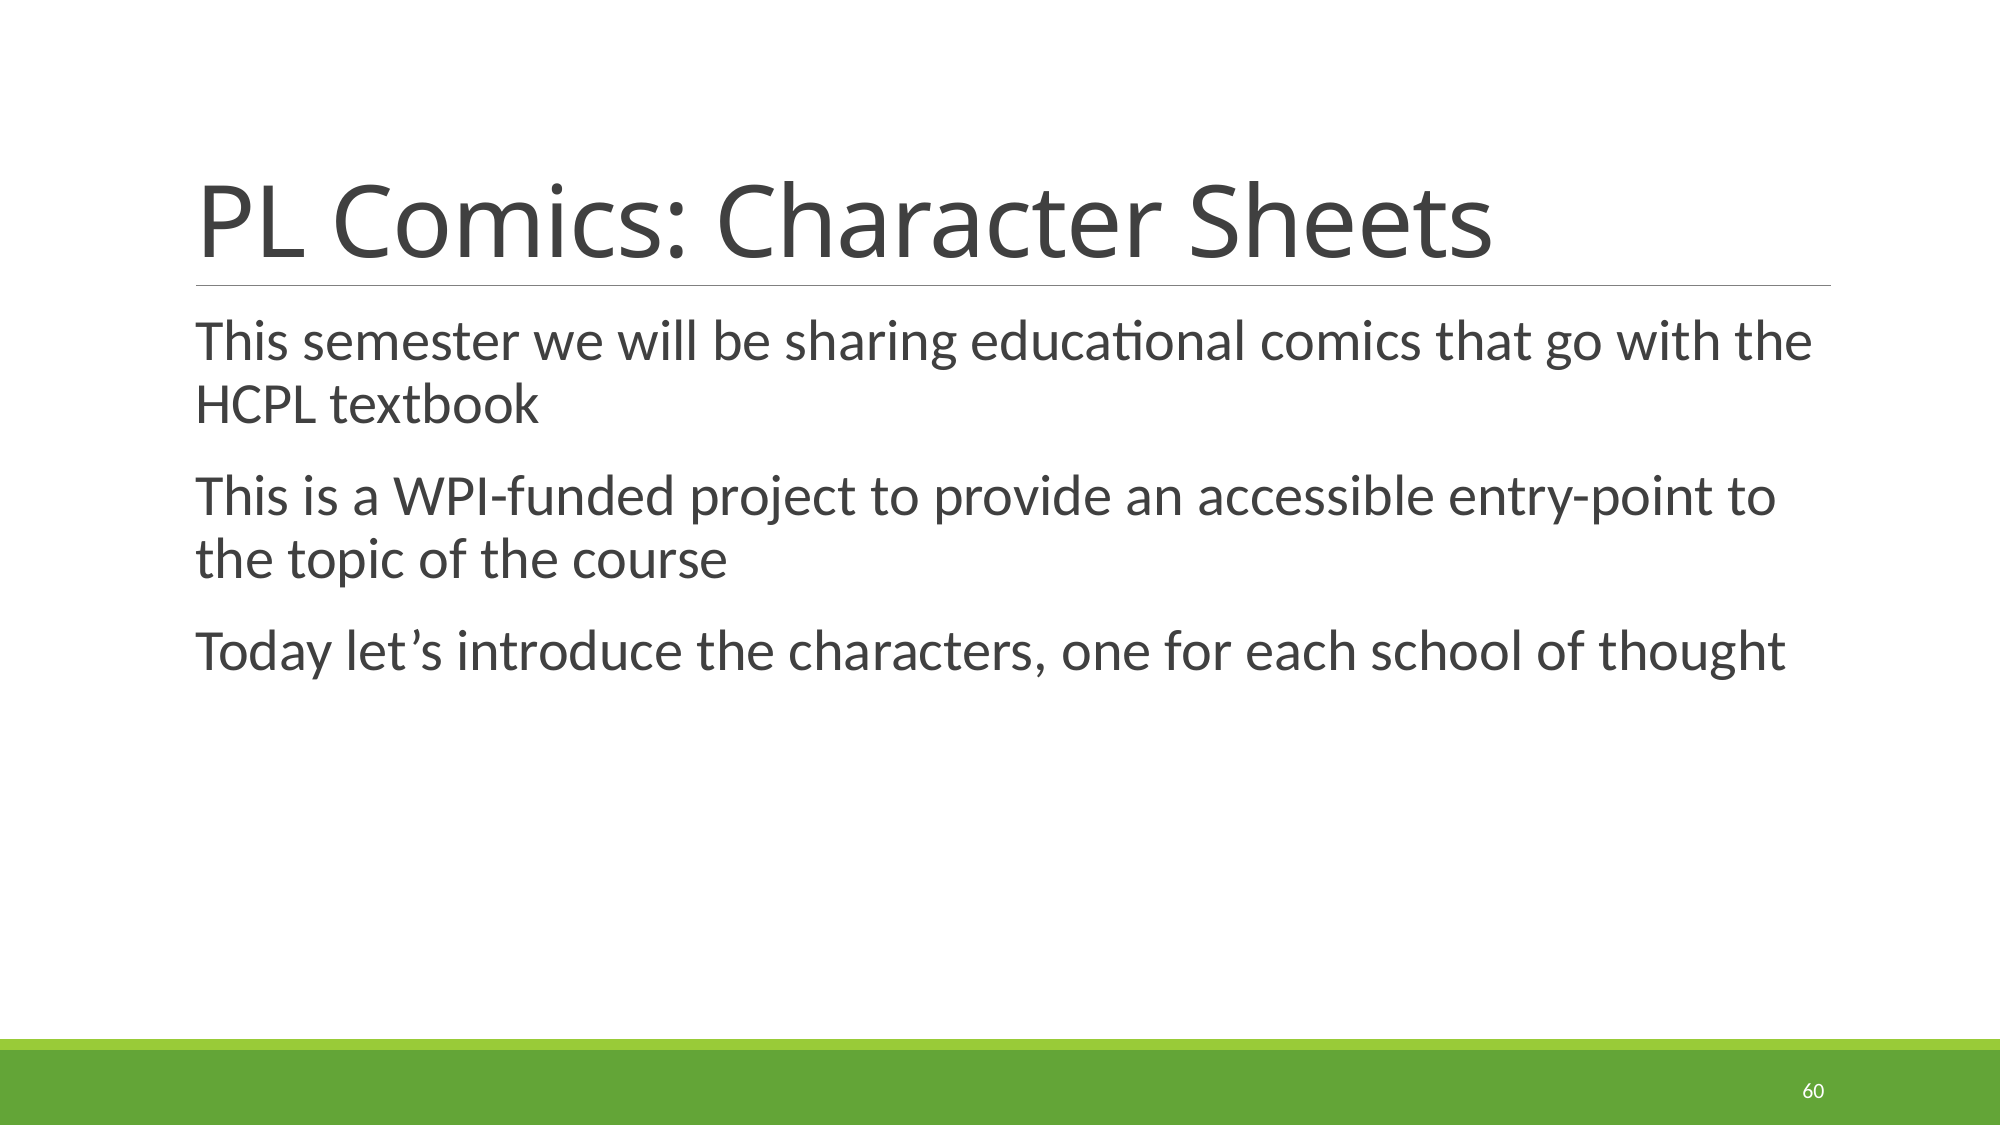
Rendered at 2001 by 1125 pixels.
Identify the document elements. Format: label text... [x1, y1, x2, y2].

list This semester we will be sharing educational comics that go with the HCPL textbook This is a WPI-funded project to provide an accessible entry-point to the topic of the course Today let’s introduce the characters, one for each school of thought [180, 302, 1830, 963]
slide_number 60 [1624, 1059, 1840, 1120]
title PL Comics: Character Sheets [180, 47, 1830, 285]
